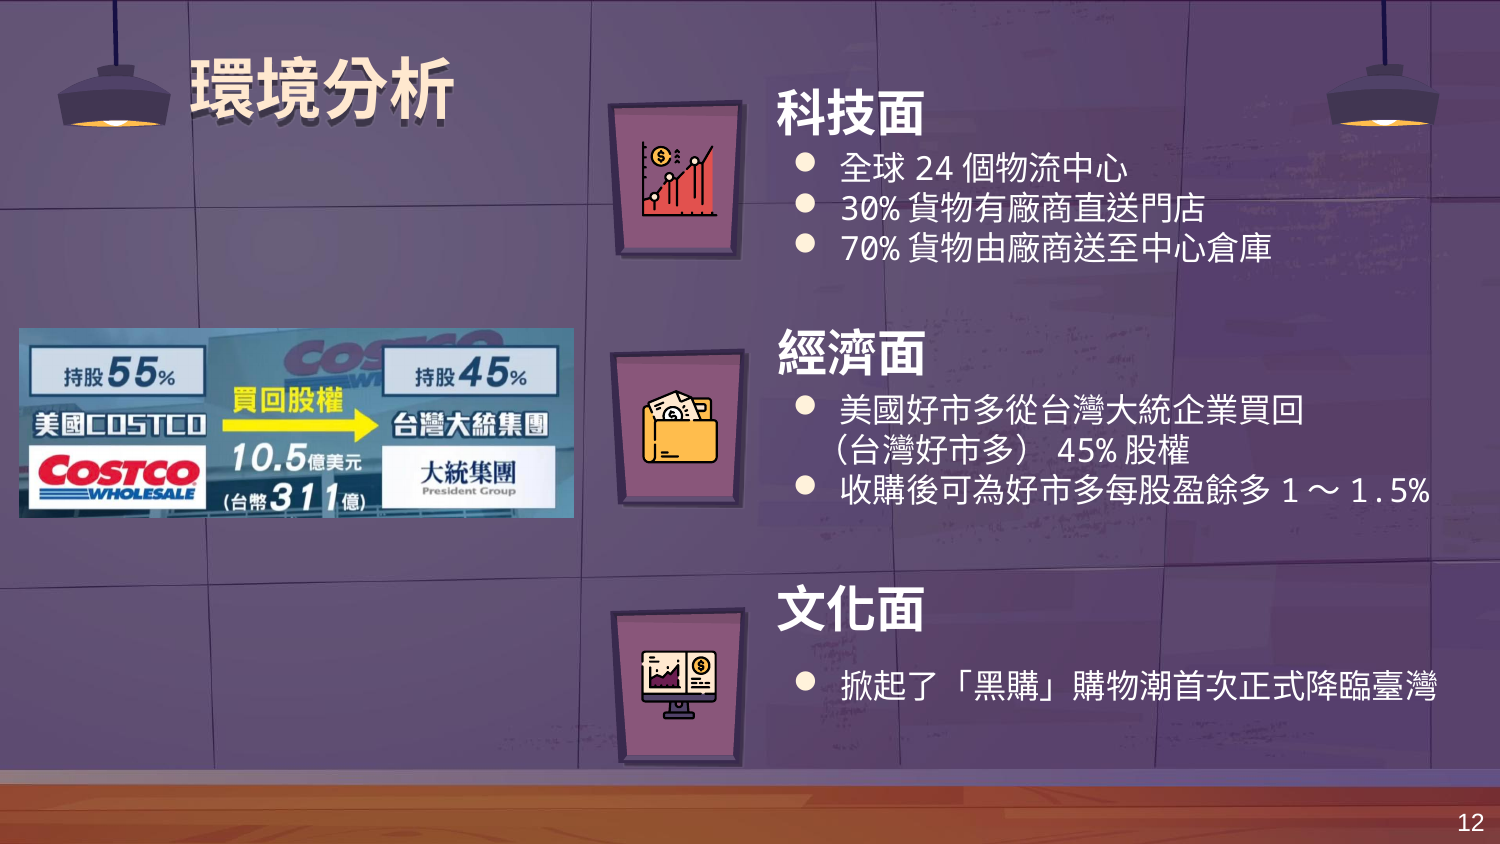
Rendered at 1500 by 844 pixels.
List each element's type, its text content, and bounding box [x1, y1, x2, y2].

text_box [610, 606, 746, 764]
subtitle 全球24個物流中心 30%貨物有廠商直送門店 70%貨物由廠商送至中心倉庫 [777, 139, 1364, 275]
text_box 科技面 [759, 81, 943, 142]
text_box 文化面 [759, 577, 943, 638]
text_box 美國好市多從台灣大統企業買回 （台灣好市多）45%股權 收購後可為好市多每股盈餘多1～1.5% [777, 377, 1456, 522]
text_box 掀起了「黑購」購物潮首次正式降臨臺灣 [778, 617, 1484, 753]
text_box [609, 348, 745, 506]
slide_number 12 [1162, 798, 1500, 844]
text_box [607, 99, 743, 257]
picture [0, 0, 1500, 844]
title 環境分析 [161, 42, 485, 132]
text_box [641, 141, 718, 217]
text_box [642, 389, 719, 464]
text_box 經濟面 [761, 321, 945, 382]
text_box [641, 650, 717, 720]
